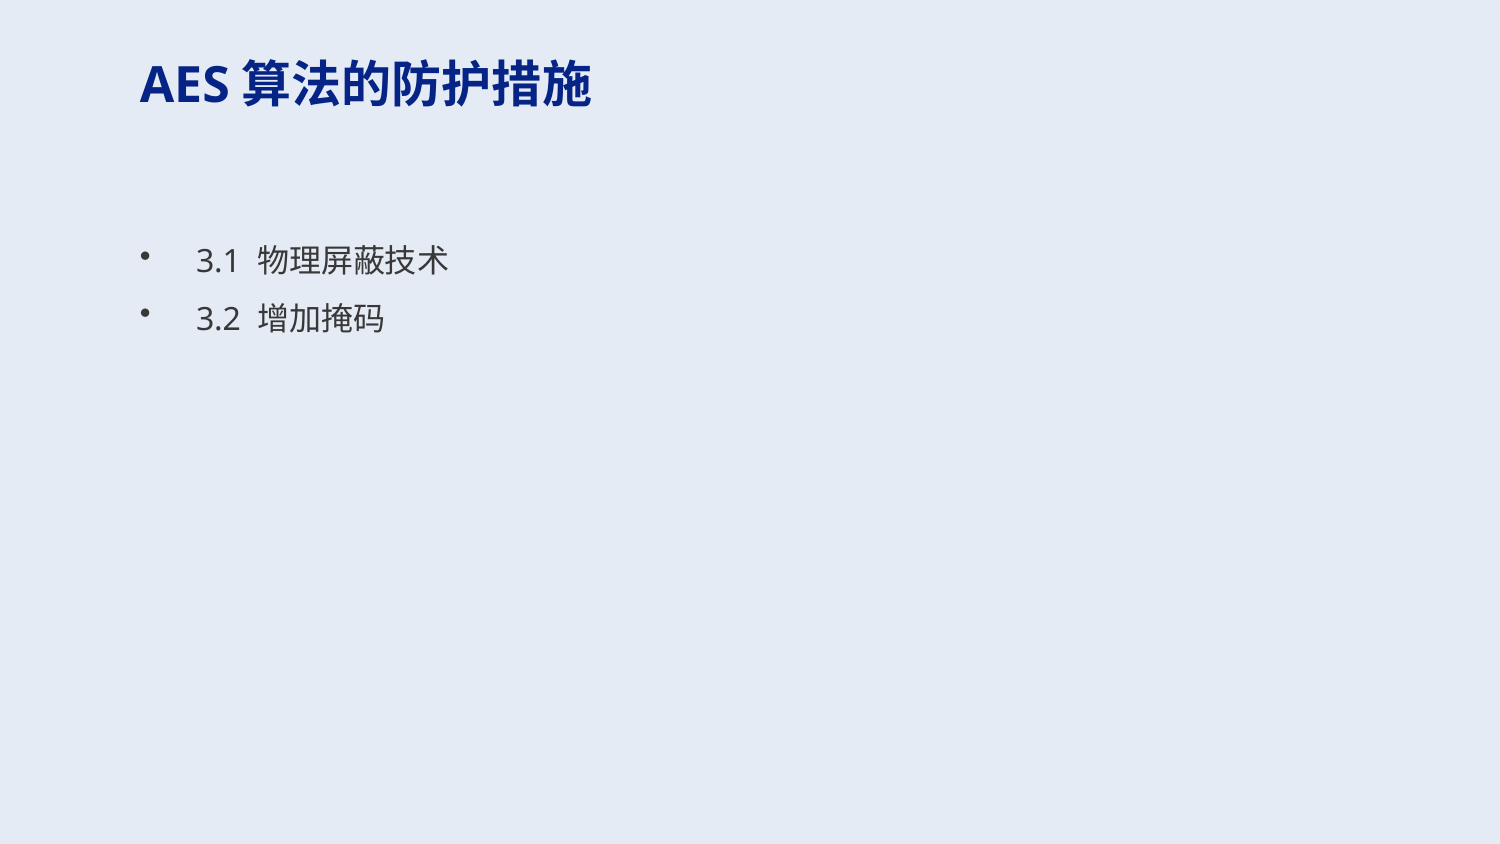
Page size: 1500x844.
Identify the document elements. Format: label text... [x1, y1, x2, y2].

text_box AES算法的防护措施 [125, 37, 1406, 128]
text_box 3.1 物理屏蔽技术 3.2 增加掩码 [125, 214, 1391, 364]
